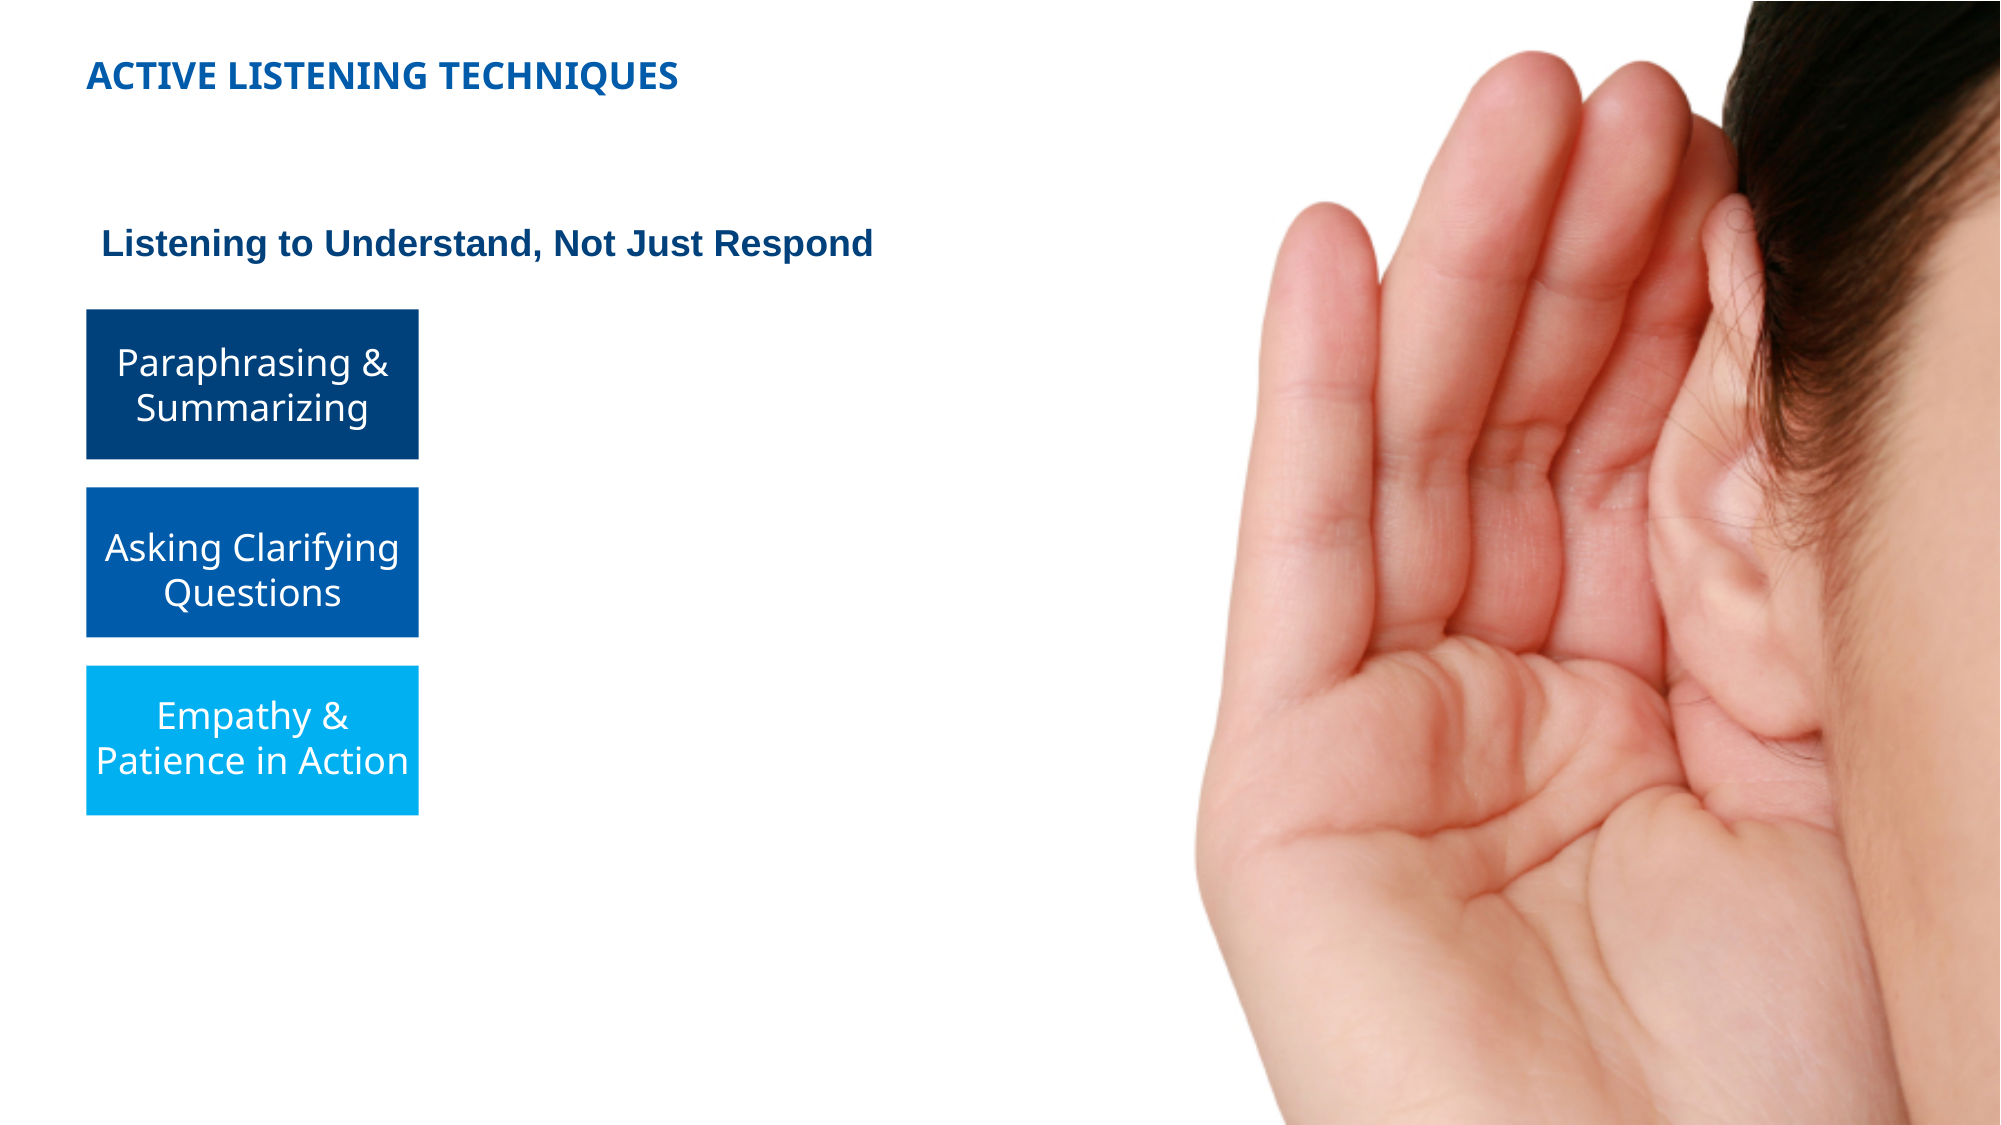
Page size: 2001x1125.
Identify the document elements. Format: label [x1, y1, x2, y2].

picture [4, 1, 2000, 1125]
text_box [0, 0, 1191, 1125]
